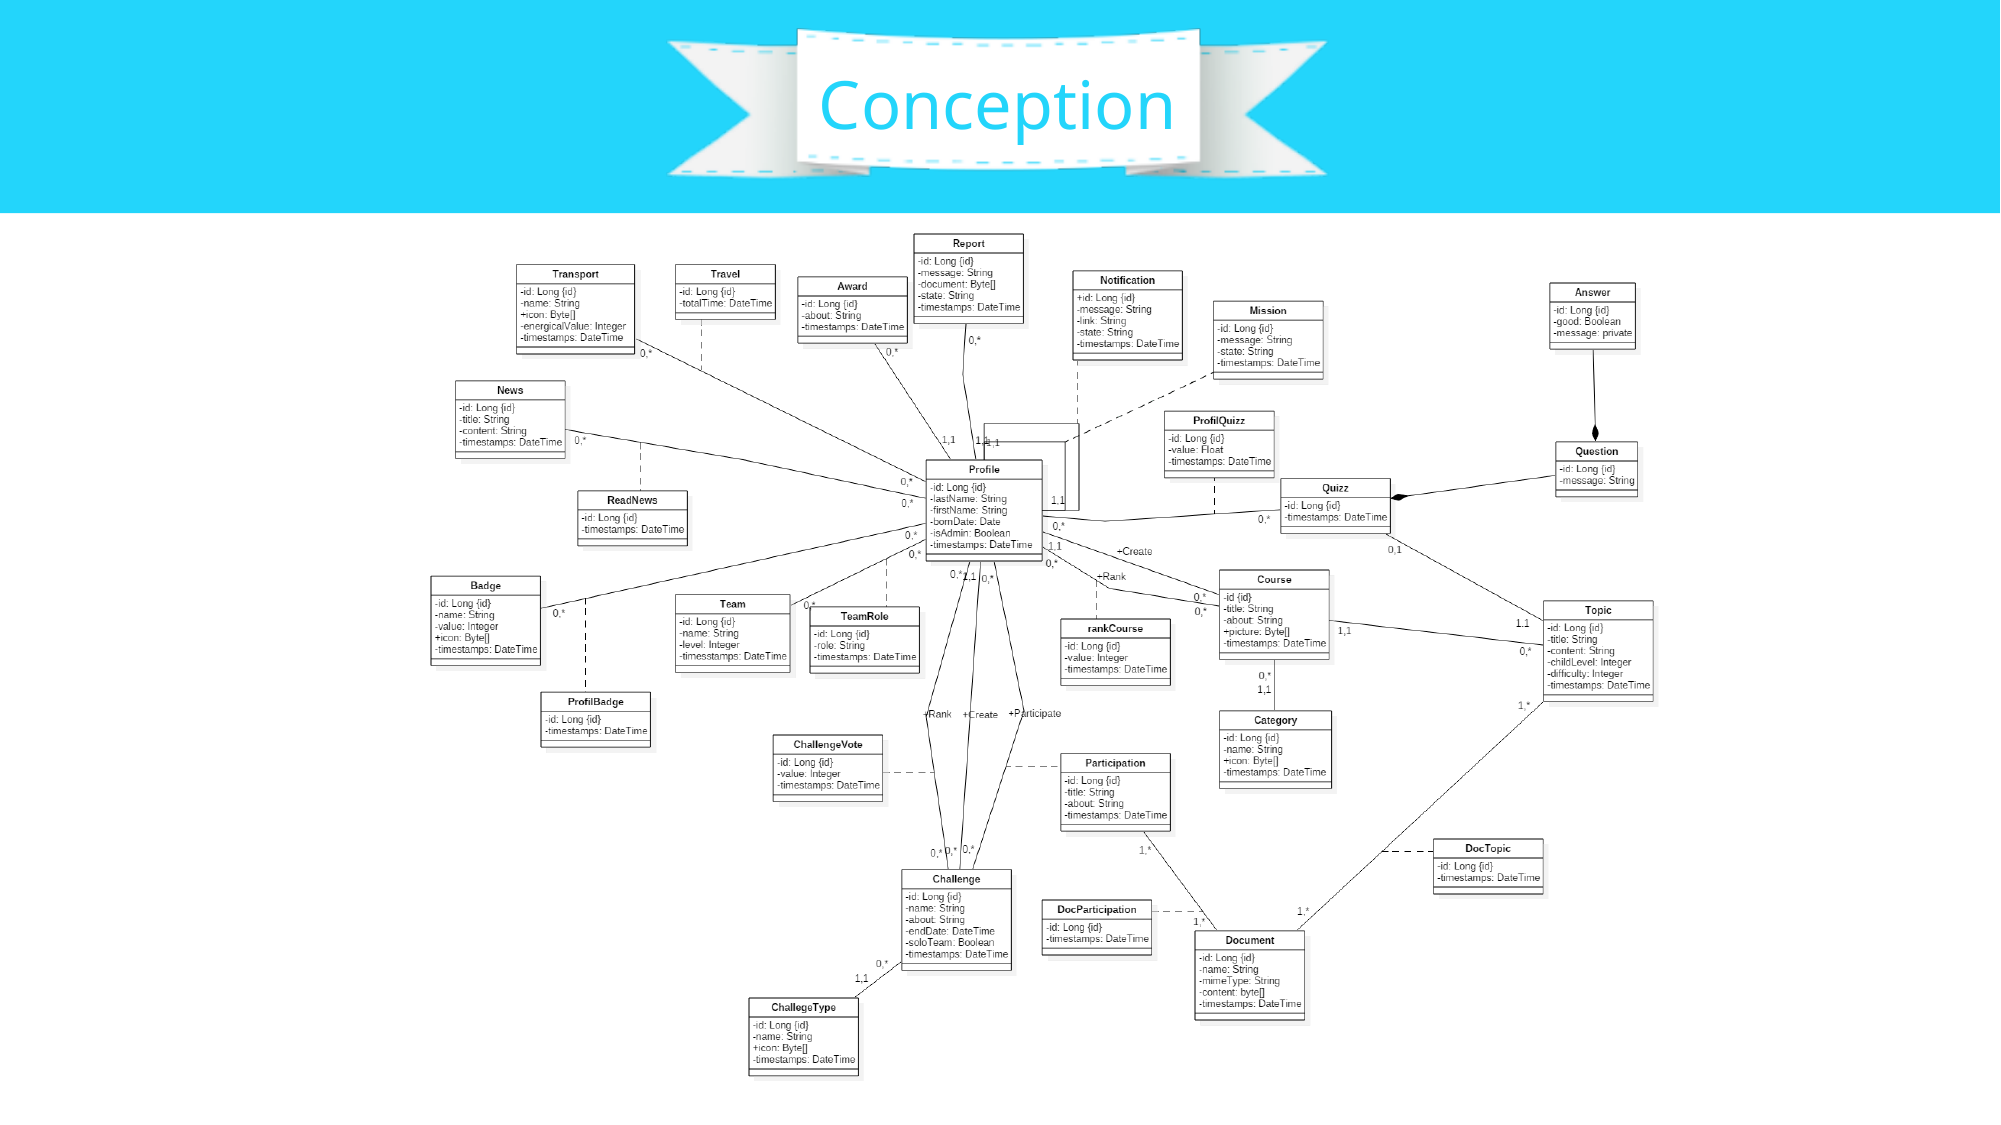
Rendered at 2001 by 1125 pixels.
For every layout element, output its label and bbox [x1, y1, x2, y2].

picture [652, 20, 1346, 193]
picture [423, 226, 1683, 1107]
text_box [0, 0, 2000, 214]
